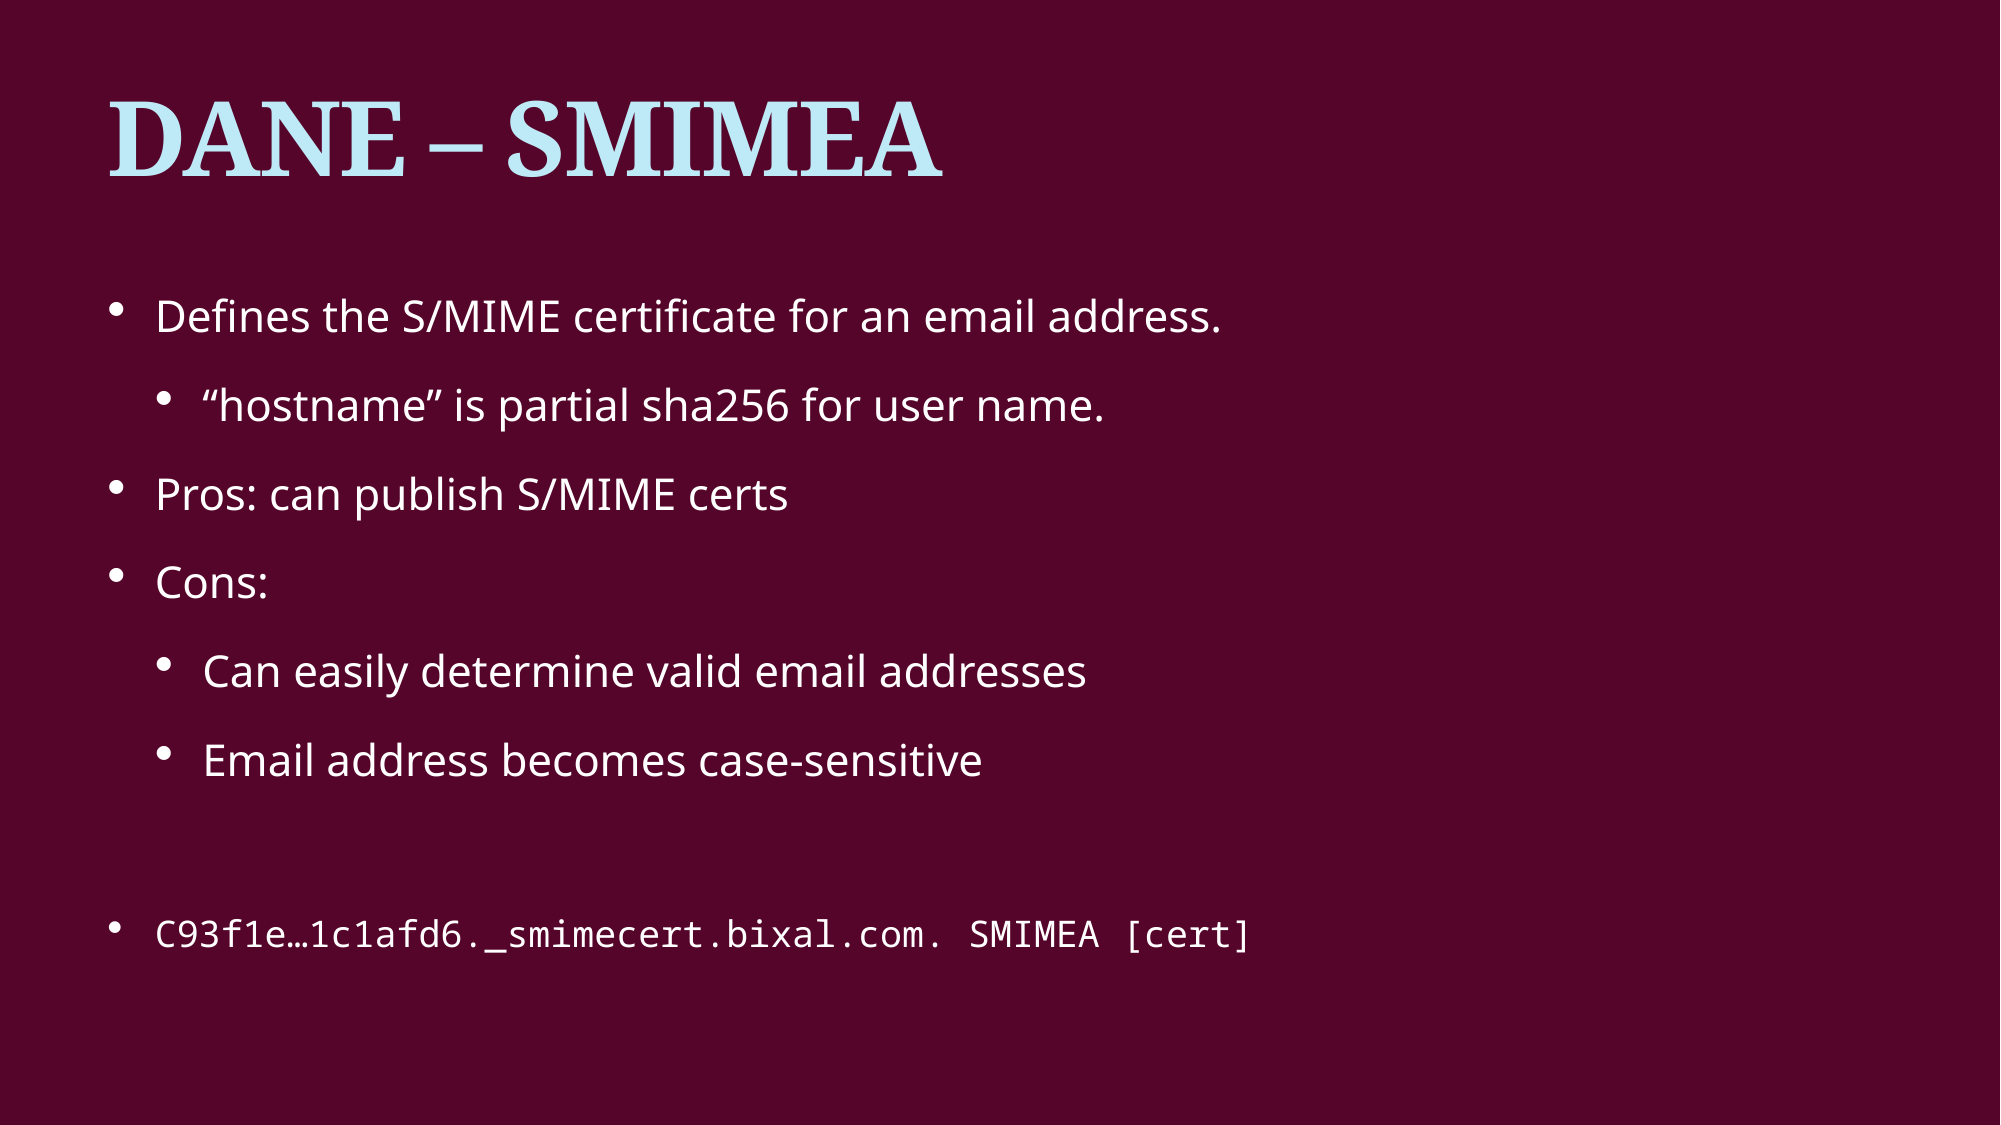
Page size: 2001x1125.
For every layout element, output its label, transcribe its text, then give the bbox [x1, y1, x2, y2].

title DANE – SMIMEA [98, 87, 1902, 207]
list Defines the S/MIME certificate for an email address. “hostname” is partial sha256 for user name. Pros: can publish S/MIME certs Cons: Can easily determine valid email addresses Email address becomes case-sensitive C93f1e…1c1afd6._smimecert.bixal.com. SMIMEA [cert] [98, 285, 1902, 964]
